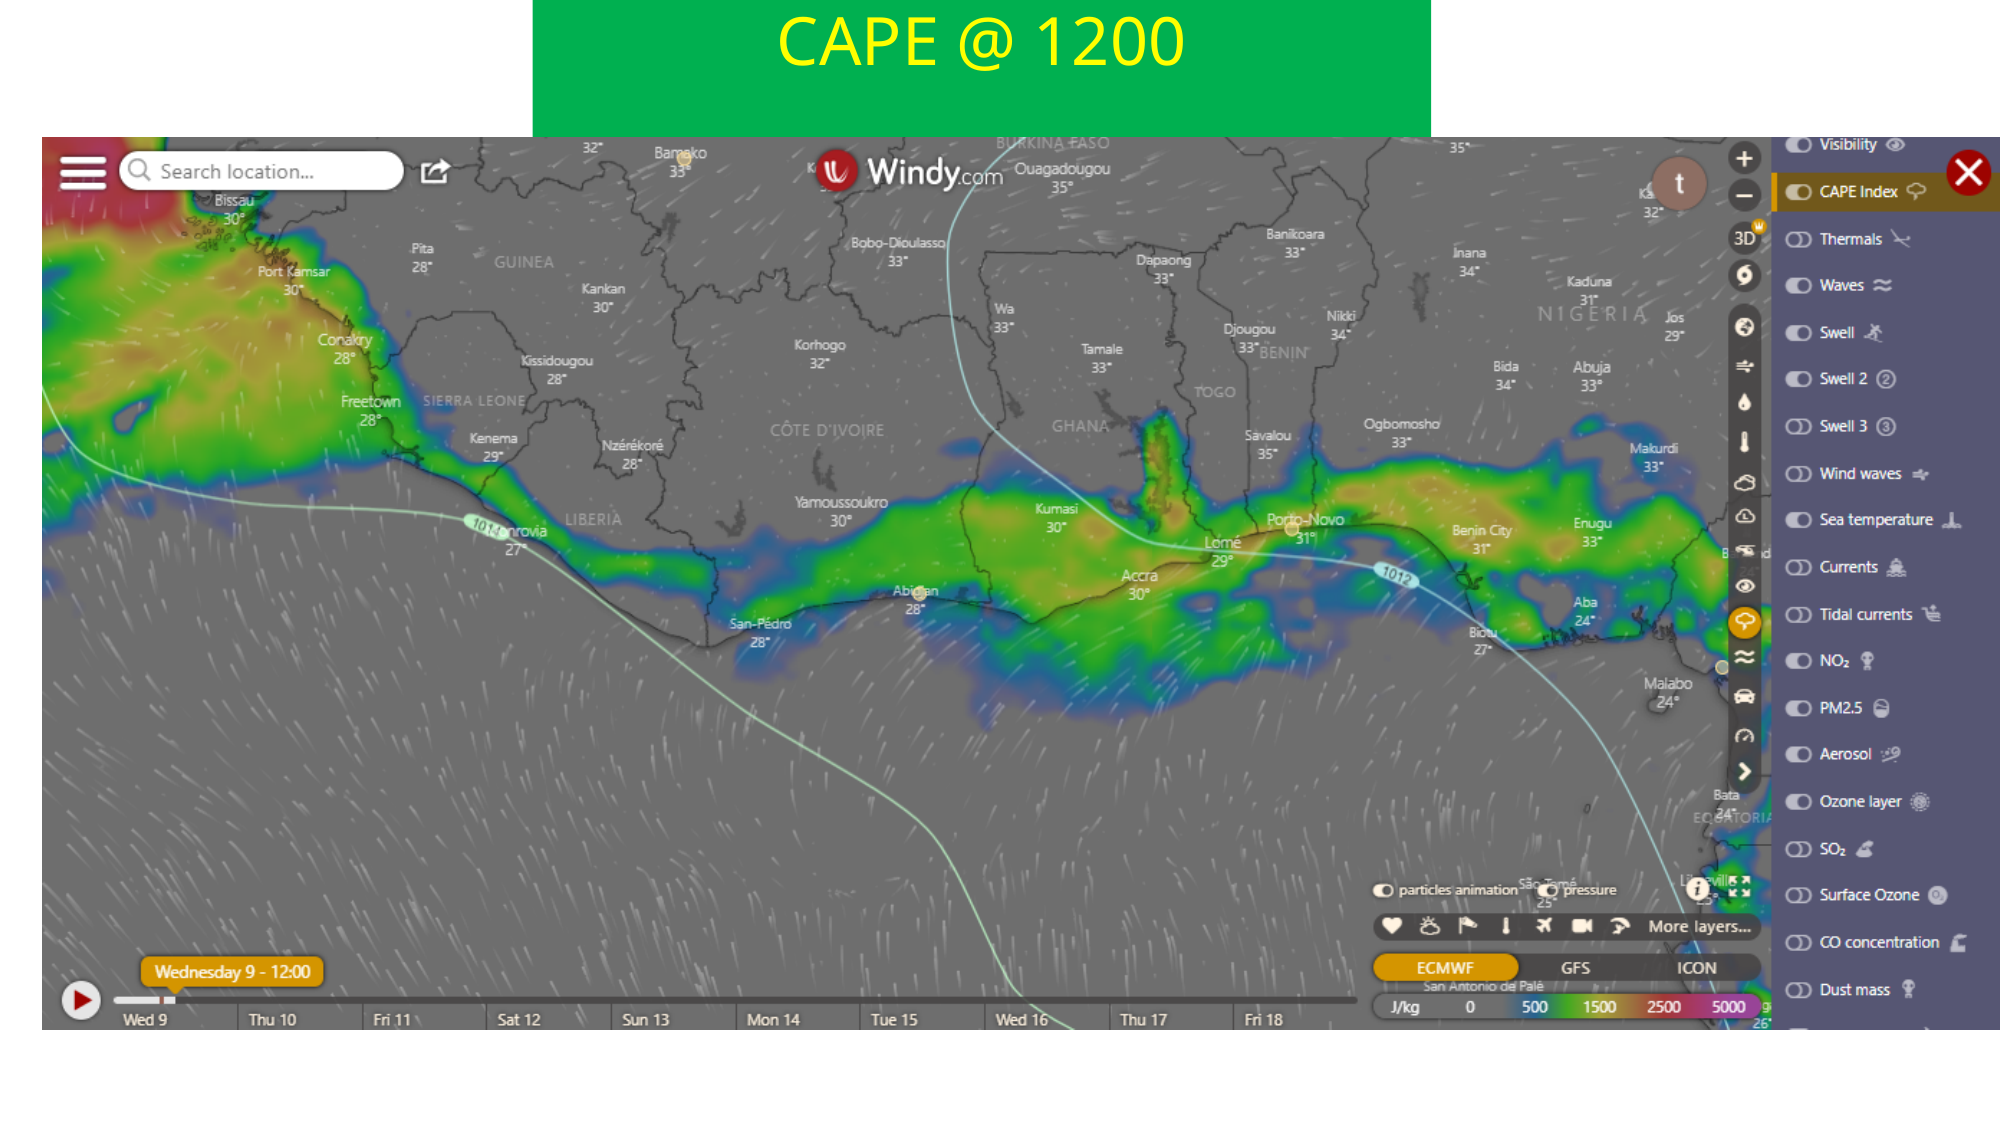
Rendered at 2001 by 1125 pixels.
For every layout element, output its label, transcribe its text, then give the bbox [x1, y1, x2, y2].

picture [41, 137, 2000, 1030]
text_box CAPE @ 1200 [532, 0, 1432, 134]
